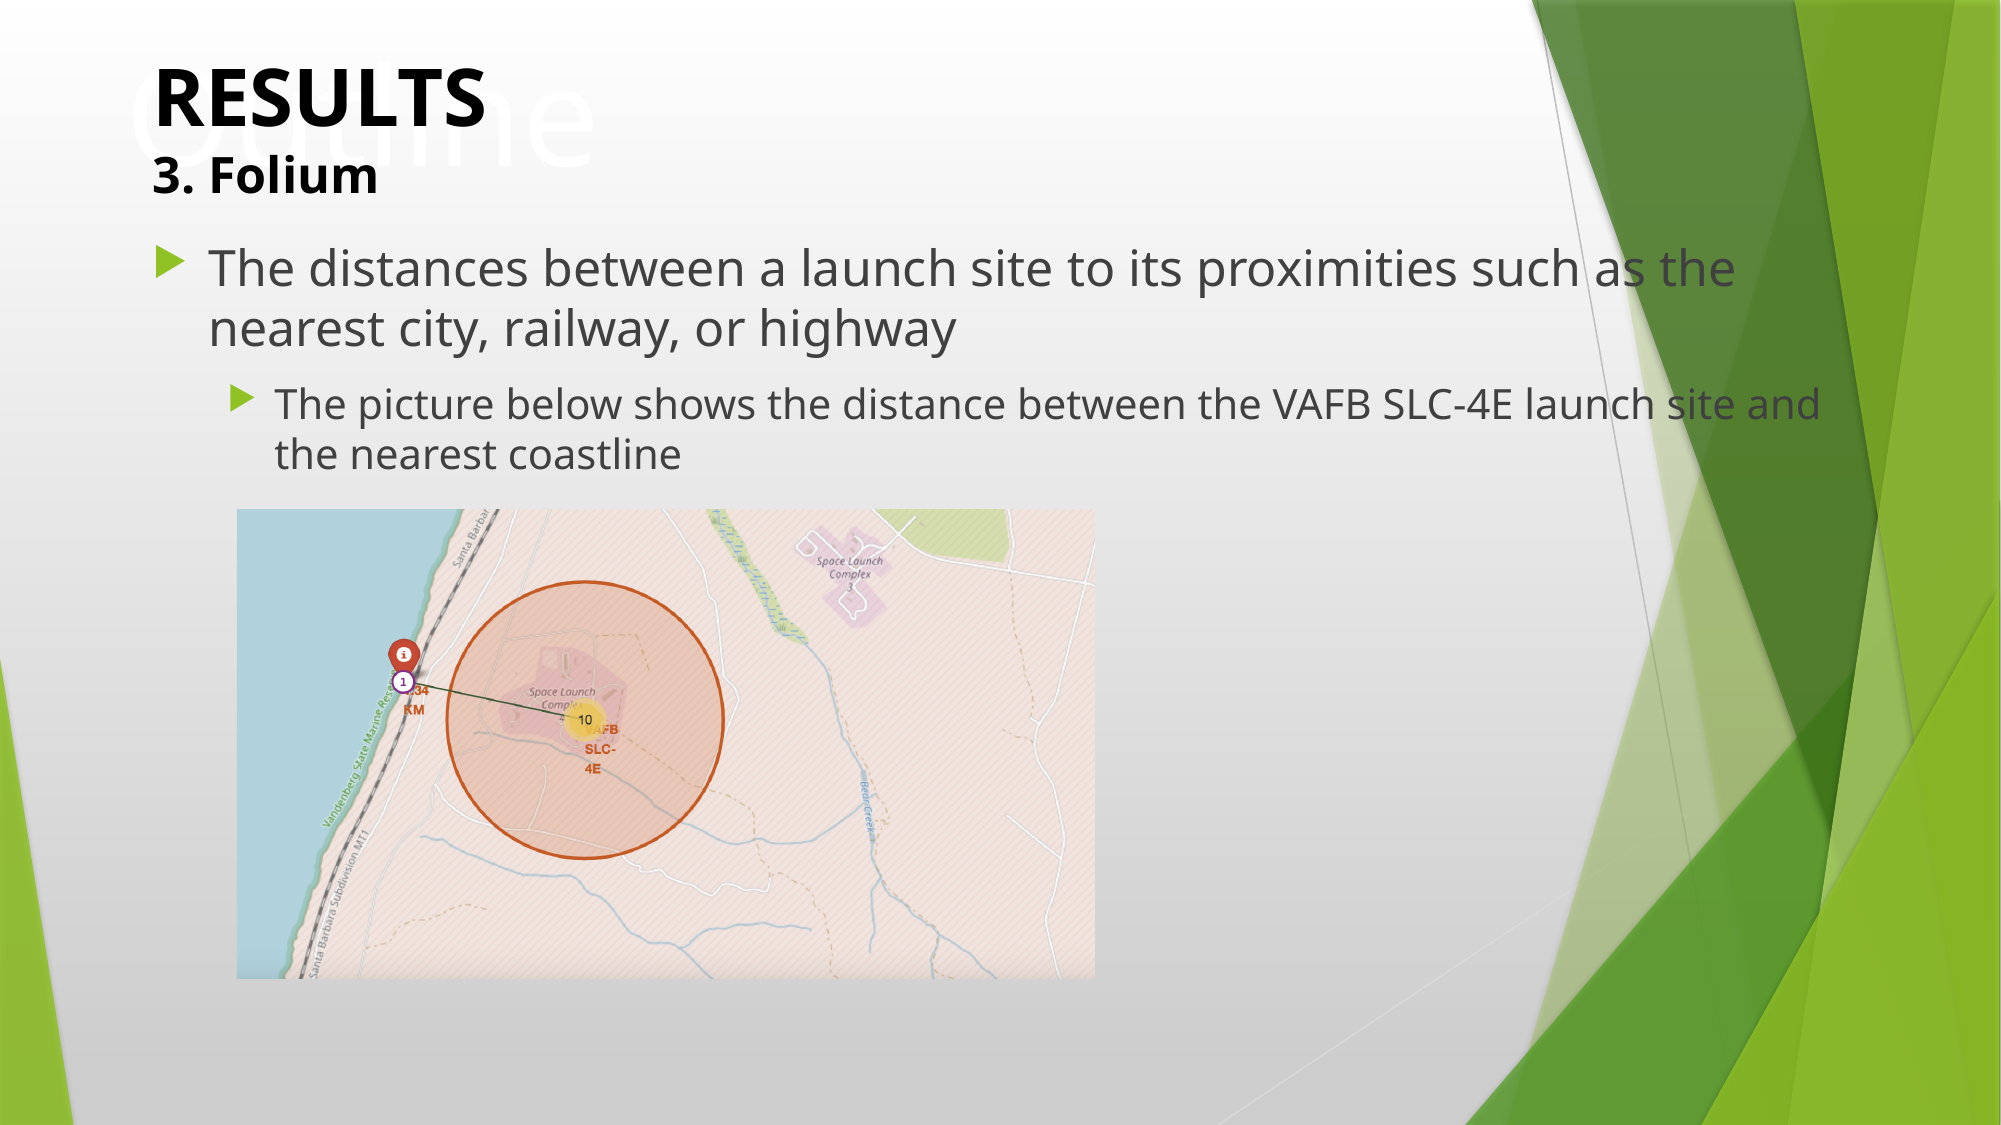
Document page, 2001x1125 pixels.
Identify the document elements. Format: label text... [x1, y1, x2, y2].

text_box RESULTS 3. Folium [137, 49, 2000, 213]
picture [236, 508, 1096, 980]
title Outline [109, 21, 1705, 268]
list The distances between a launch site to its proximities such as the nearest city, railway, or highway The picture below shows the distance between the VAFB SLC-4E launch site and the nearest coastline [137, 229, 1863, 1021]
